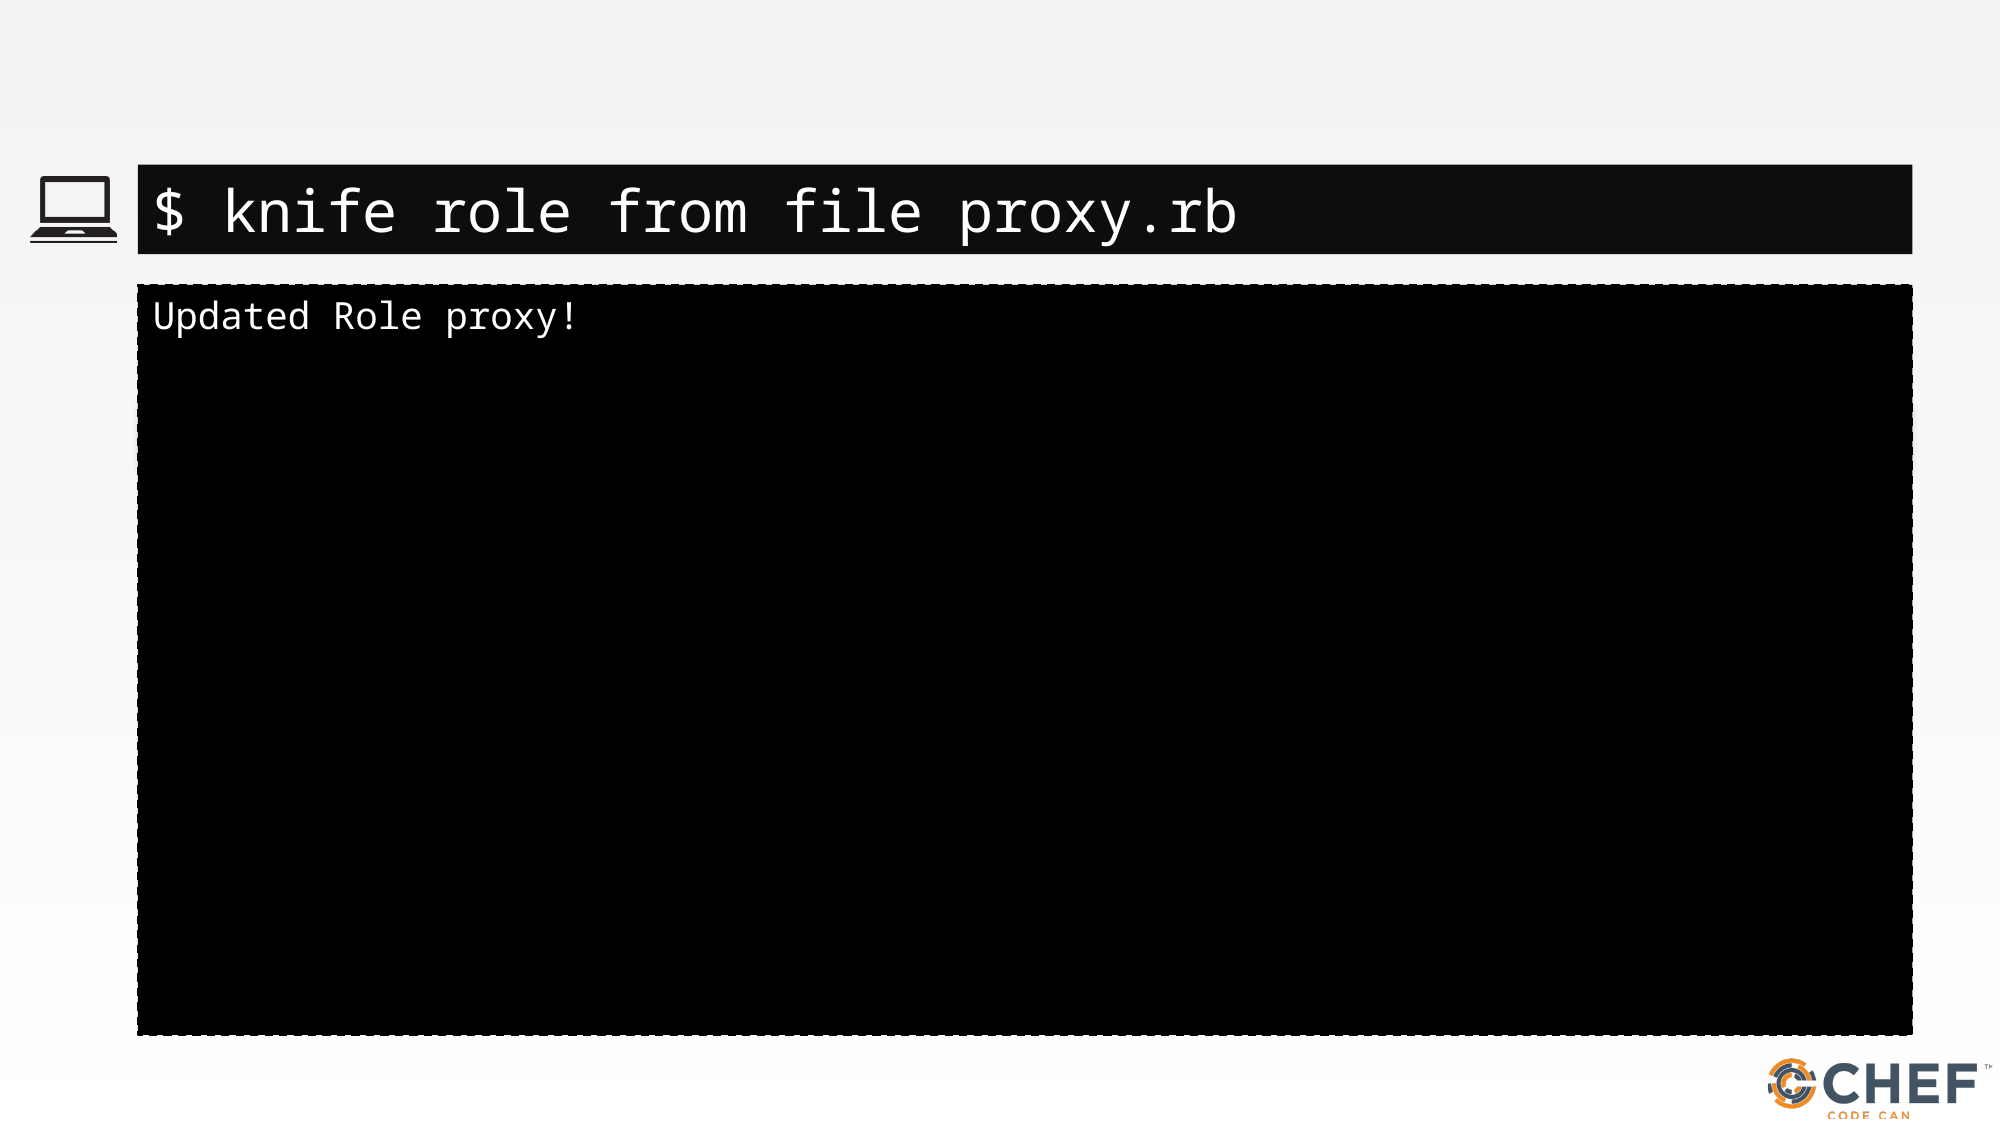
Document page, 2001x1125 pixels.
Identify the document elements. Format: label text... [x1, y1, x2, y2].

list $ knife role from file proxy.rb [137, 164, 1913, 255]
list Updated Role proxy! [137, 284, 1913, 1036]
